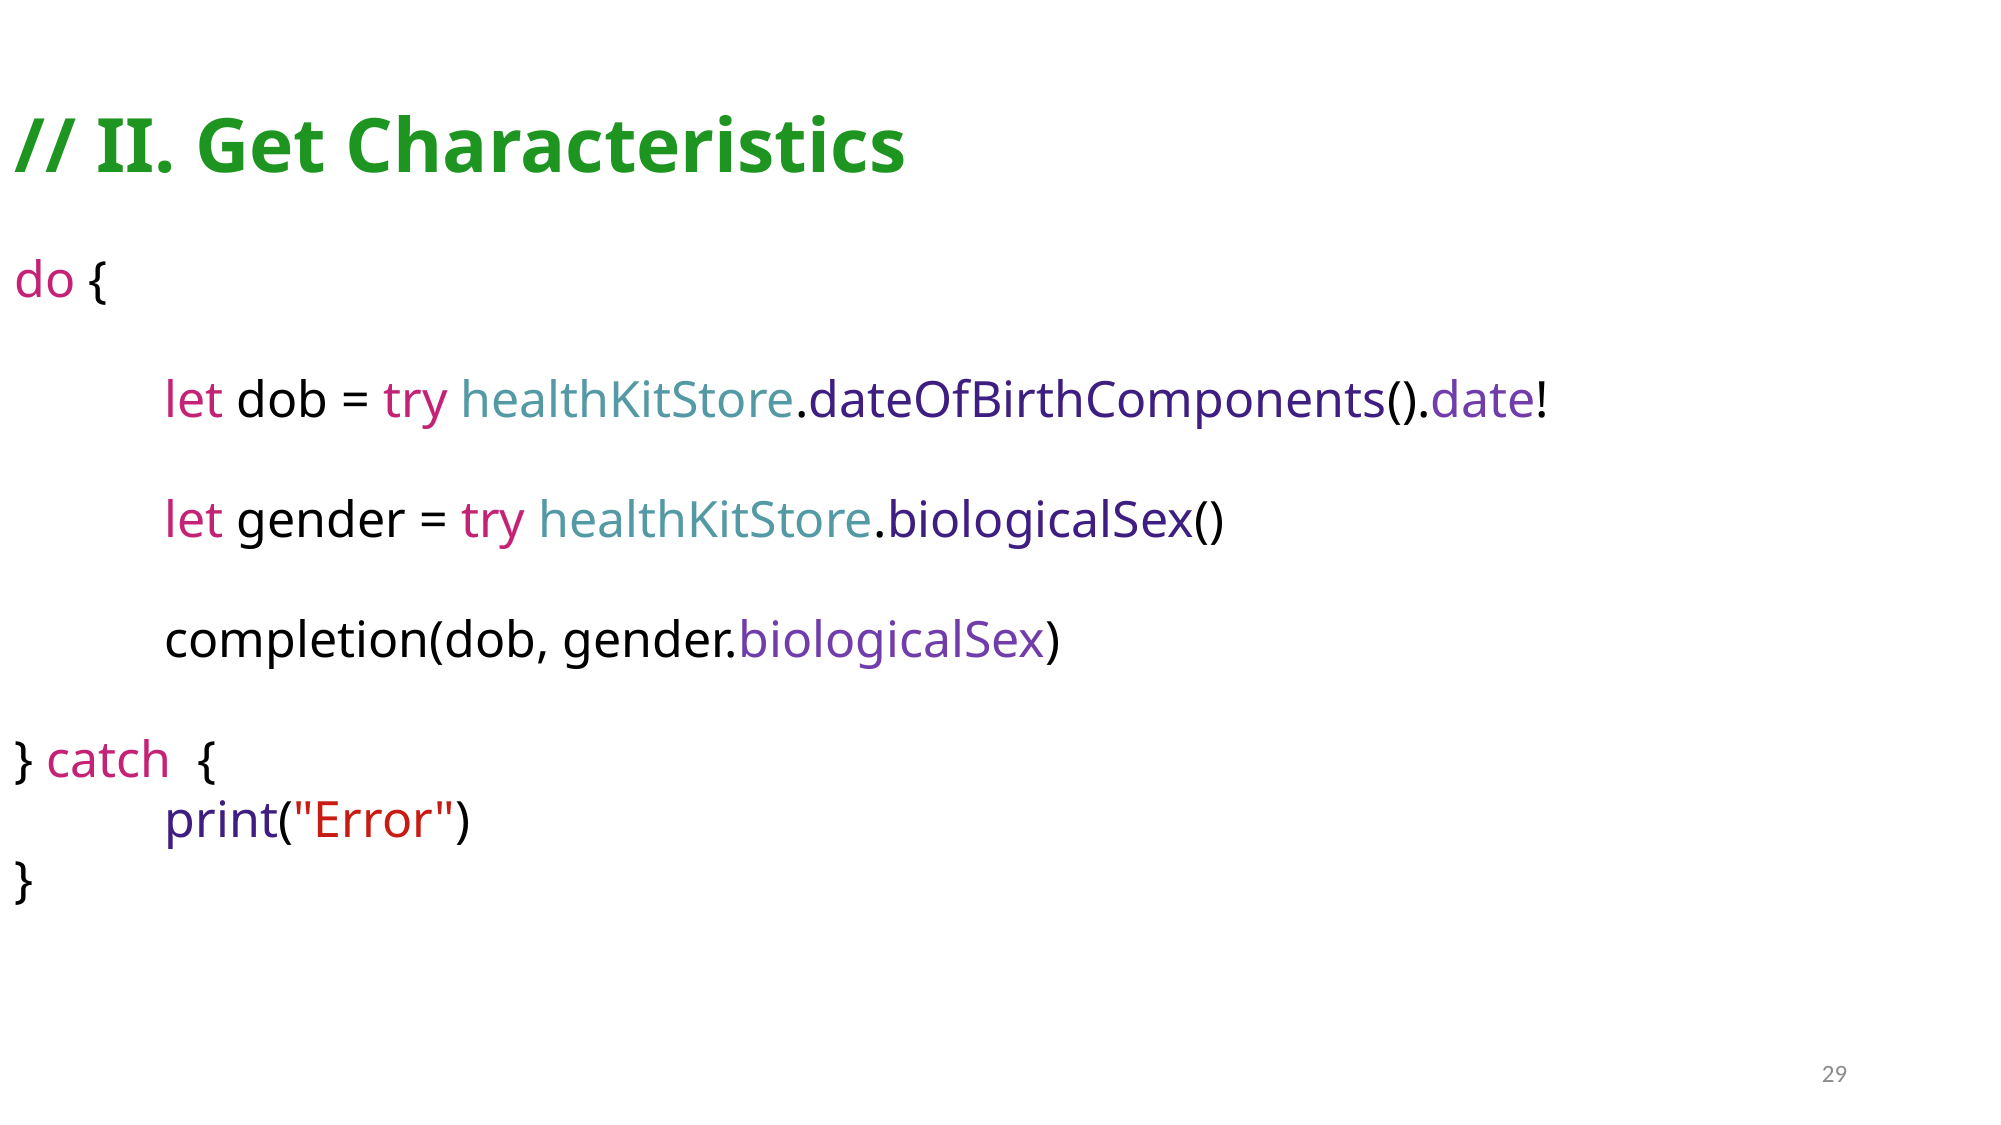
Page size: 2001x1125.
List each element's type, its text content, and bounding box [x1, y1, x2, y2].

slide_number 29 [1412, 1042, 1863, 1103]
text_box // II. Get Characteristics do { let dob = try healthKitStore.dateOfBirthComponents().date! let gender = try healthKitStore.biologicalSex() completion(dob, gender.biologicalSex) } catch { print("Error") } [0, 0, 2000, 915]
